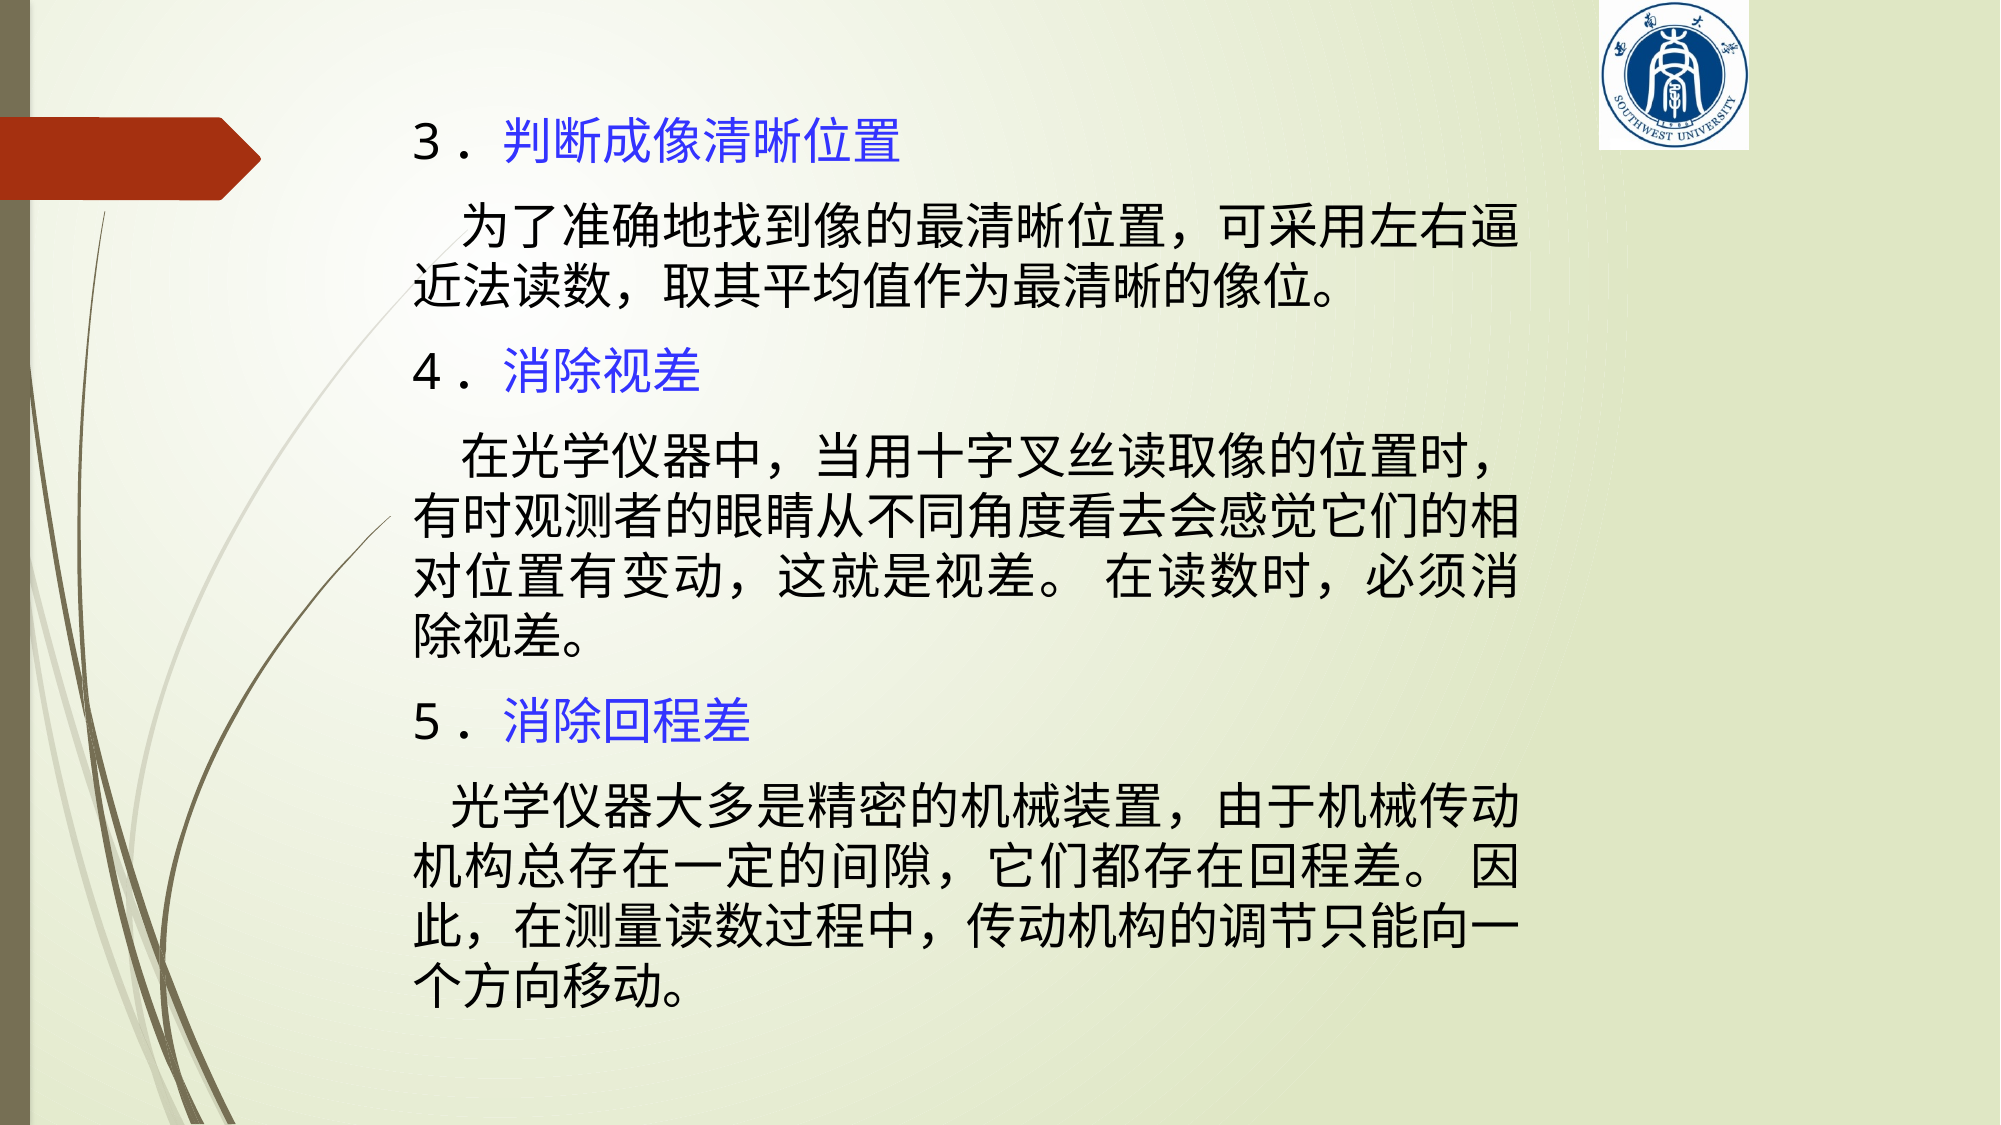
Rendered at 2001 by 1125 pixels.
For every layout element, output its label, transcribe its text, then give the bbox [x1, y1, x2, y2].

text_box 3．判断成像清晰位置 为了准确地找到像的最清晰位置，可采用左右逼近法读数，取其平均值作为最清晰的像位。 4．消除视差 在光学仪器中，当用十字叉丝读取像的位置时，有时观测者的眼睛从不同角度看去会感觉它们的相对位置有变动，这就是视差。 在读数时，必须消除视差。 5．消除回程差 光学仪器大多是精密的机械装置，由于机械传动机构总存在一定的间隙，它们都存在回程差。 因此，在测量读数过程中，传动机构的调节只能向一个方向移动。 [397, 101, 1536, 1022]
picture [1599, 0, 1750, 151]
